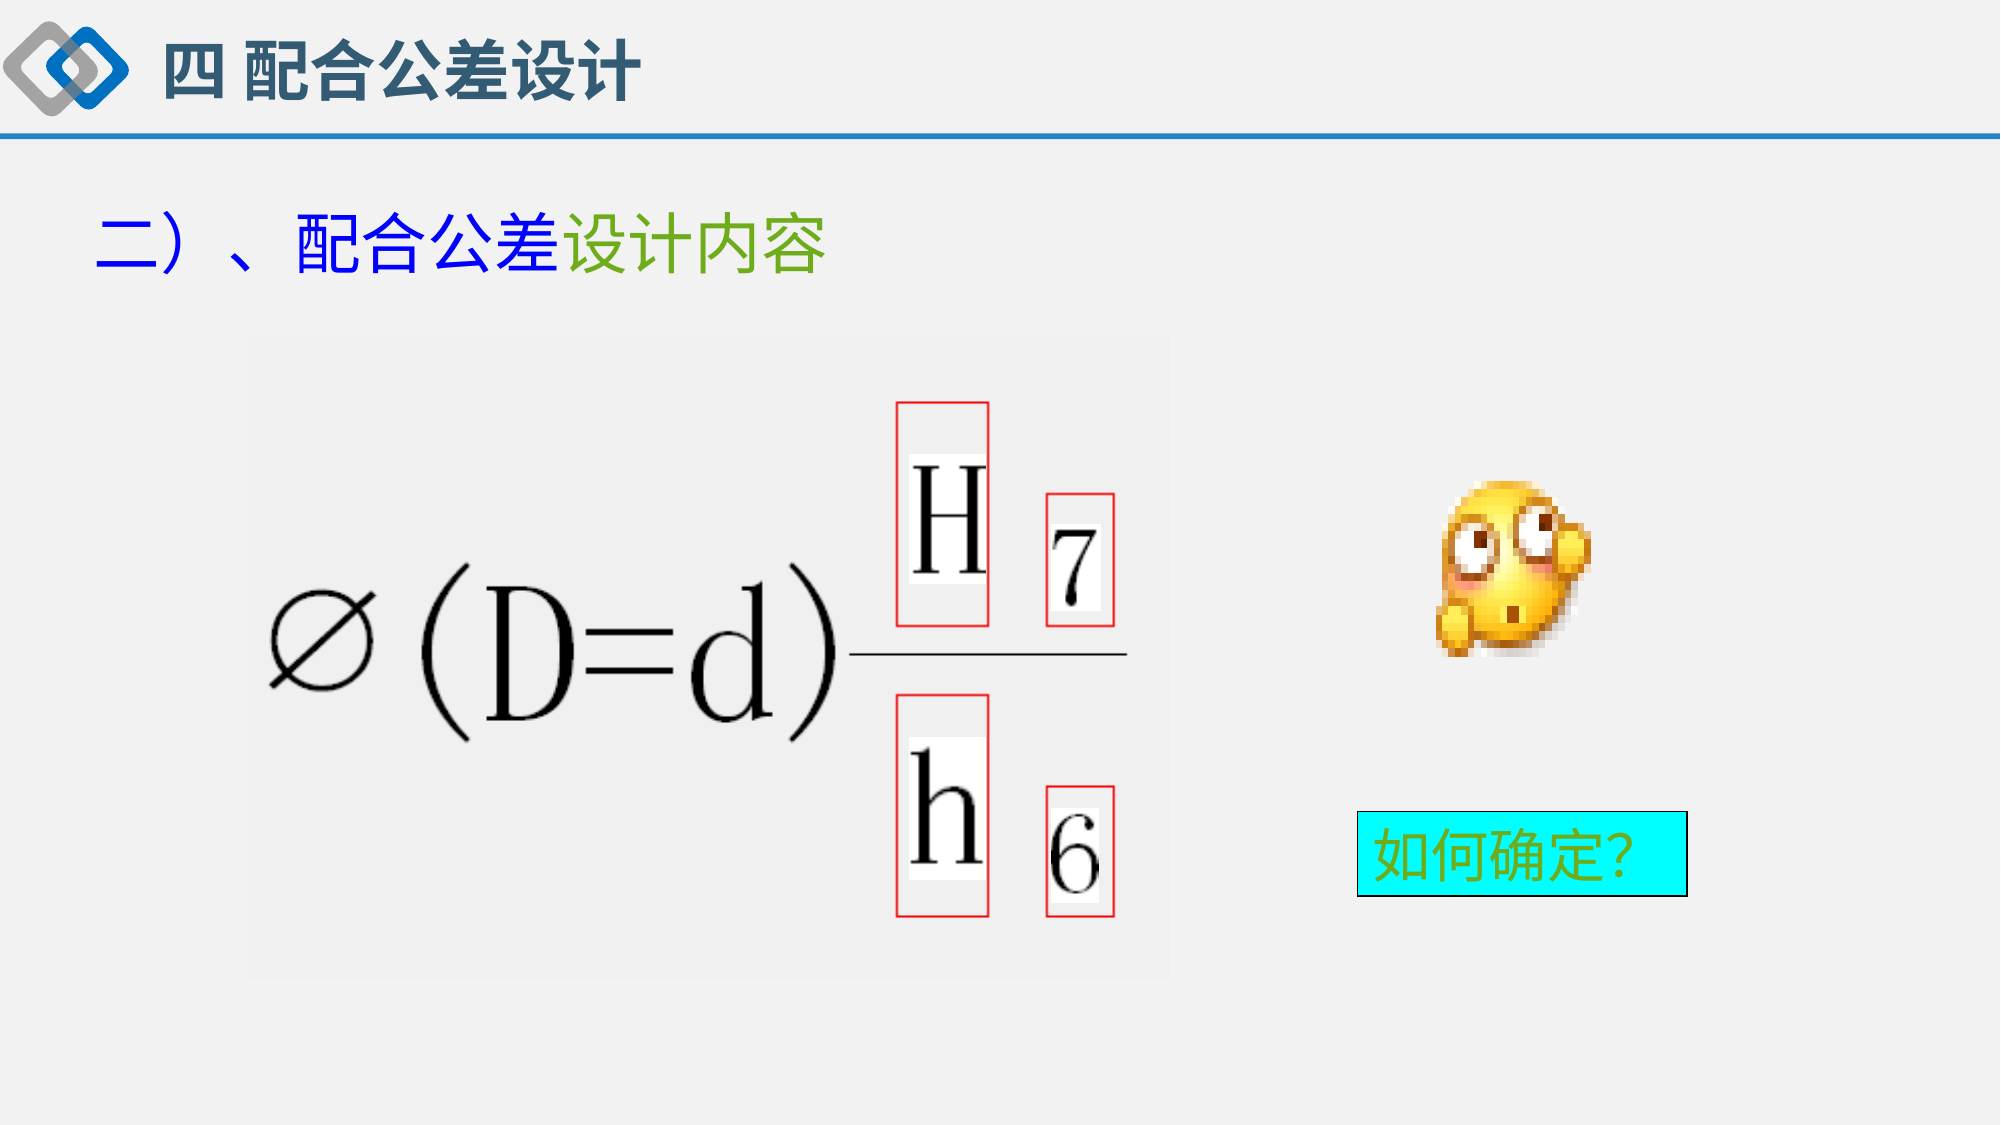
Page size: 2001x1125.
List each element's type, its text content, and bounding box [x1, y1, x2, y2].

picture [247, 335, 1170, 979]
text_box 二）、配合公差设计内容 [79, 194, 844, 290]
picture [1436, 455, 1591, 658]
text_box 四 配合公差设计 [146, 0, 1038, 144]
text_box 如何确定？ [1357, 811, 1688, 897]
